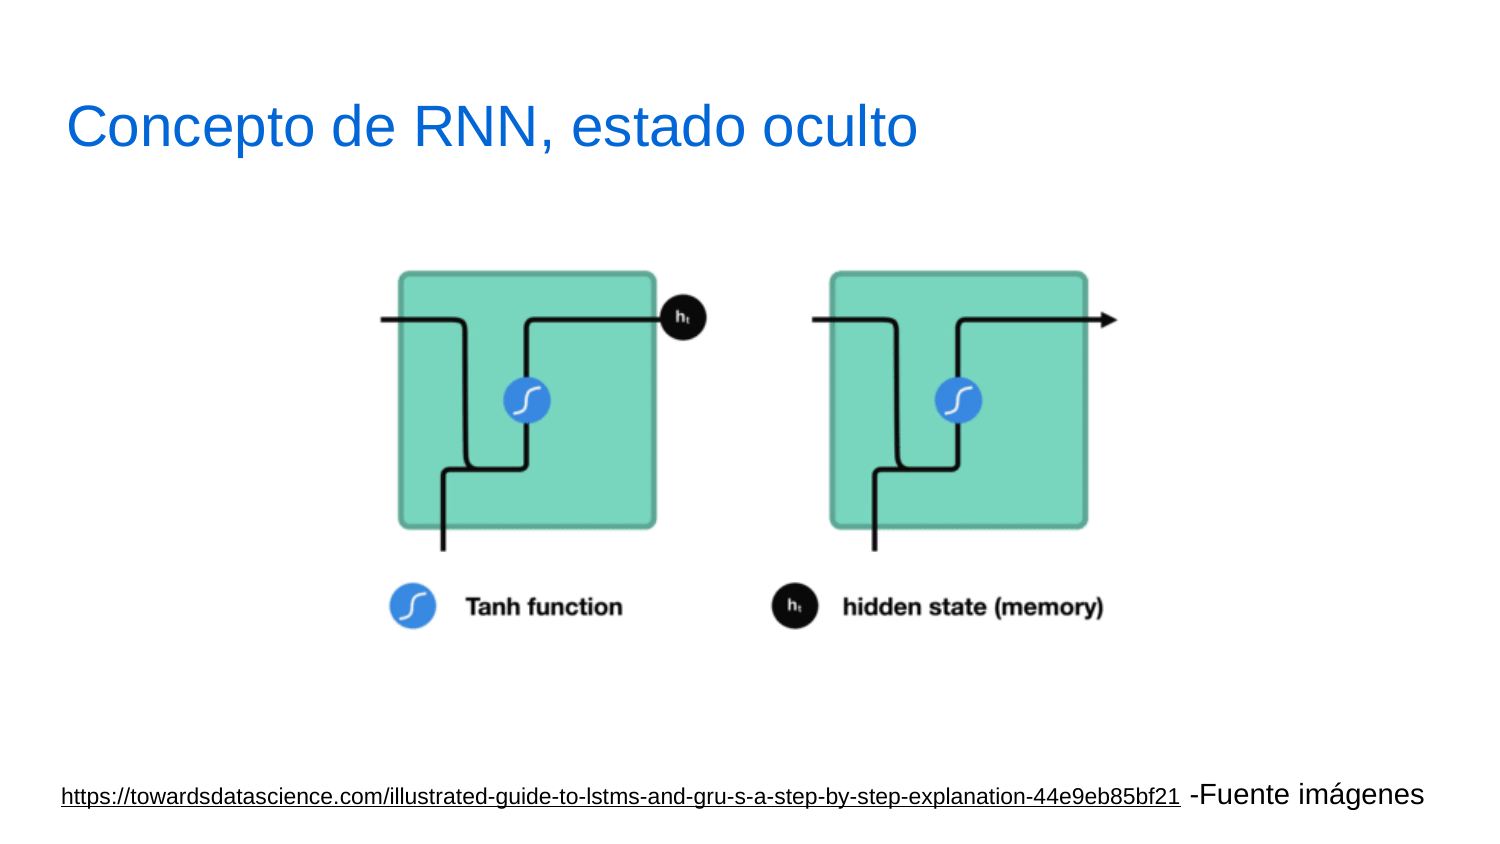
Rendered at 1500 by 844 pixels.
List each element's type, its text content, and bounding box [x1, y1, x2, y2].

picture [24, 254, 1476, 637]
text_box https://towardsdatascience.com/illustrated-guide-to-lstms-and-gru-s-a-step-by-step-explanation-44e9eb85bf21 -Fuente imágenes [46, 760, 1488, 844]
title Concepto de RNN, estado oculto [51, 72, 1449, 167]
